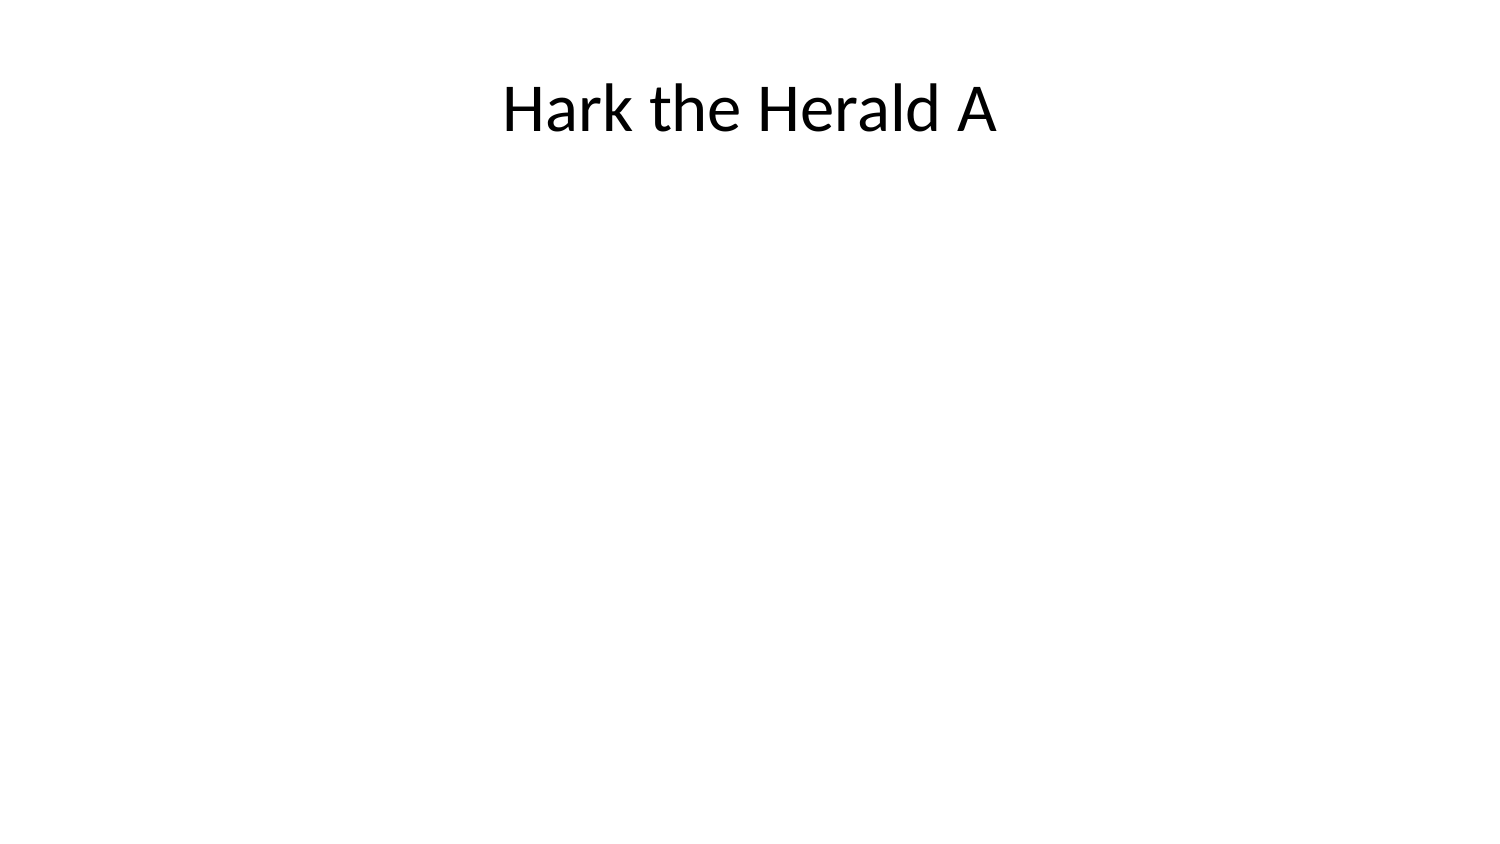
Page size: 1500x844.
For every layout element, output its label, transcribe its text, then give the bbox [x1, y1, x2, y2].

title Hark the Herald A [75, 33, 1425, 175]
